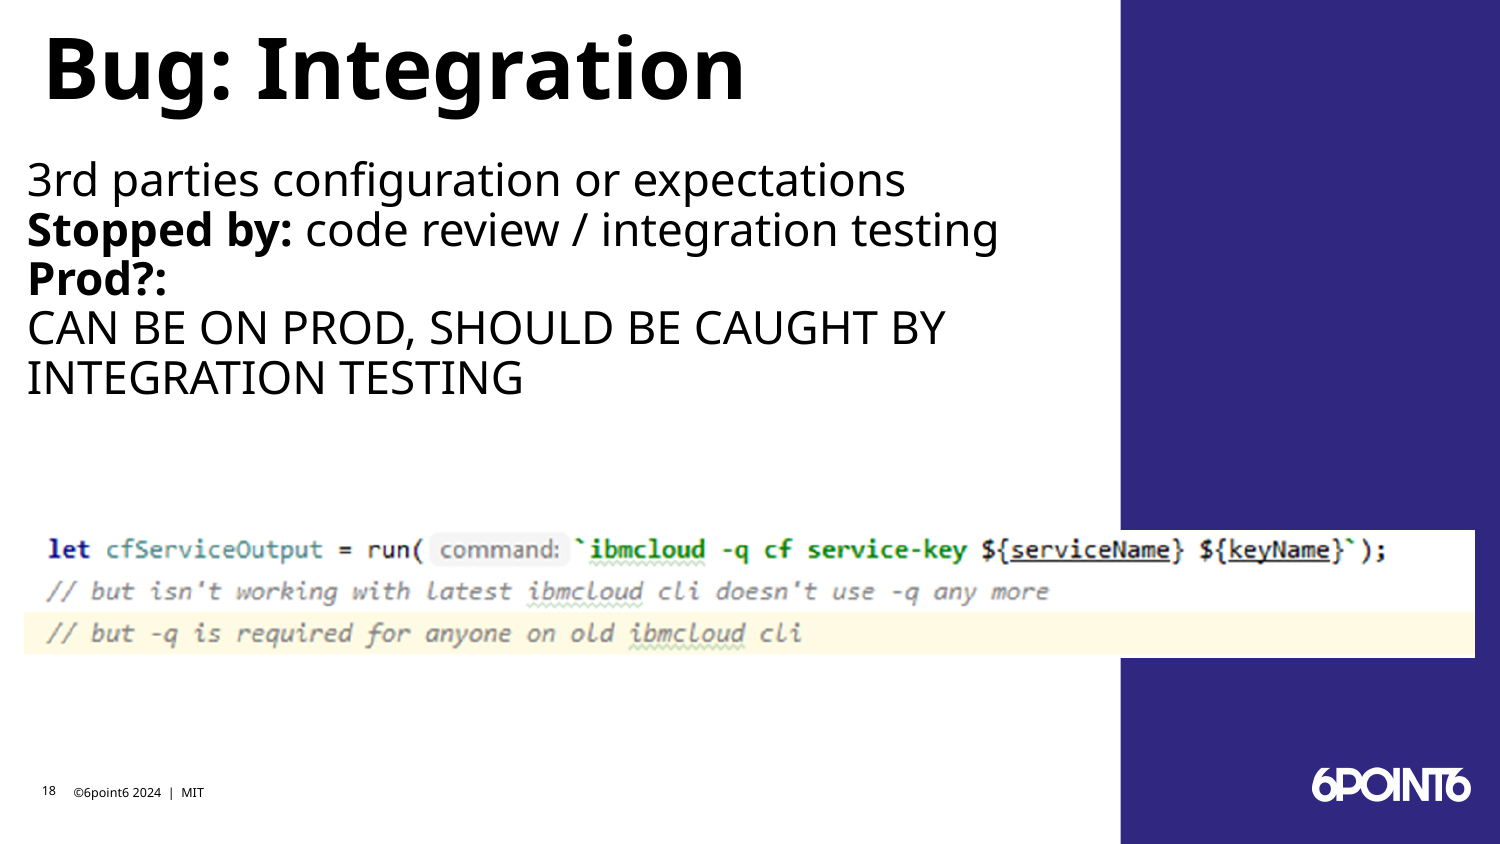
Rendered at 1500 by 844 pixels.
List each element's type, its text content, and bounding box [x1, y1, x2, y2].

text_box 3rd parties configuration or expectations Stopped by: code review / integration testing Prod?: CAN BE ON PROD, SHOULD BE CAUGHT BY INTEGRATION TESTING [26, 151, 1126, 506]
slide_number ‹#› [26, 777, 104, 805]
picture [24, 530, 1476, 658]
picture [1312, 767, 1471, 802]
title Bug: Integration [41, 39, 1076, 106]
